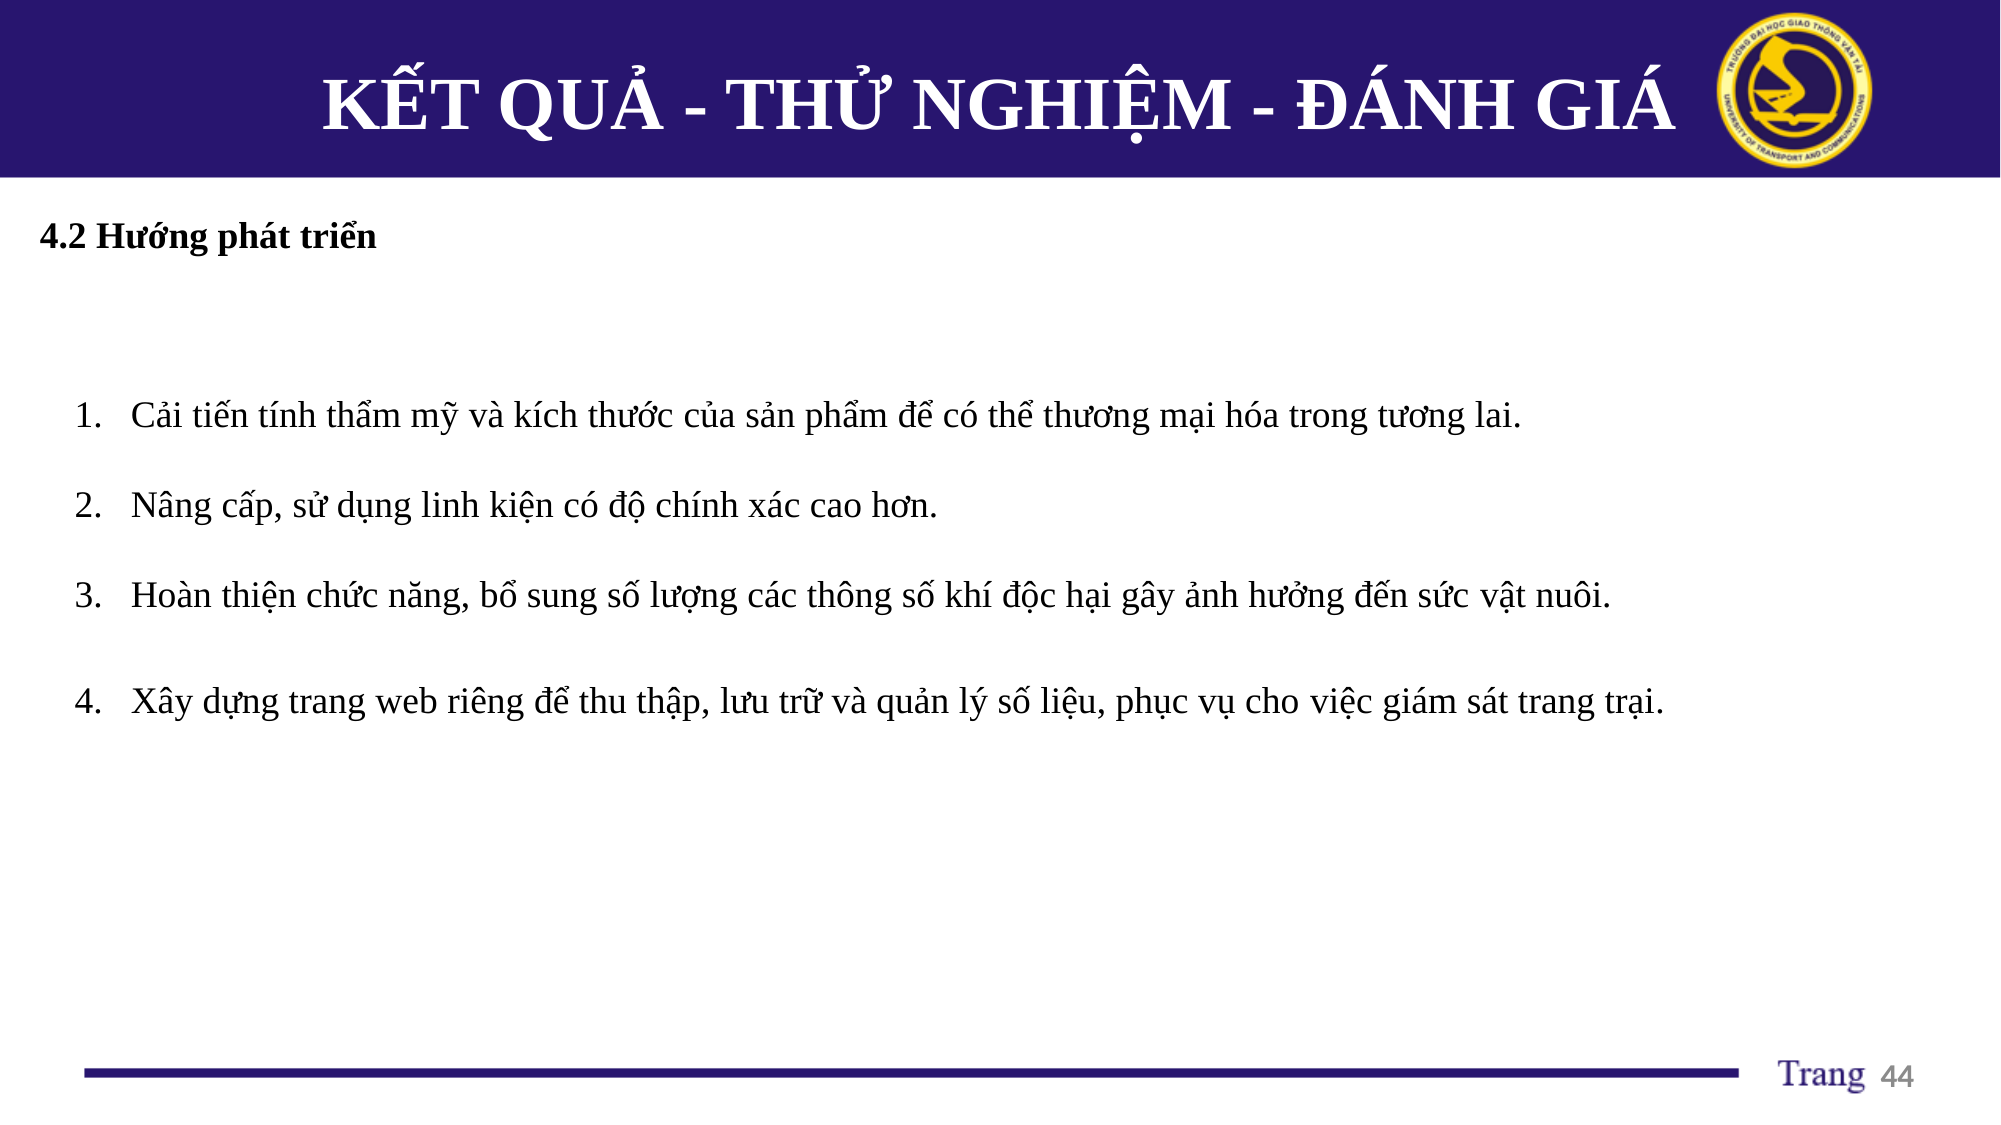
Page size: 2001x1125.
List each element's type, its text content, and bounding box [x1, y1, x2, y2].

text_box Cải tiến tính thẩm mỹ và kích thước của sản phẩm để có thể thương mại hóa trong tương lai. Nâng cấp, sử dụng linh kiện có độ chính xác cao hơn. Hoàn thiện chức năng, bổ sung số lượng các thông số khí độc hại gây ảnh hưởng đến sức vật nuôi. Xây dựng trang web riêng để thu thập, lưu trữ và quản lý số liệu, phục vụ cho việc giám sát trang trại. [59, 337, 1823, 729]
picture [0, 0, 2001, 1125]
text_box 4.2 Hướng phát triển [24, 181, 950, 264]
text_box 44 [1462, 1043, 1930, 1104]
text_box KẾT QUẢ - THỬ NGHIỆM - ĐÁNH GIÁ [307, 47, 1693, 153]
